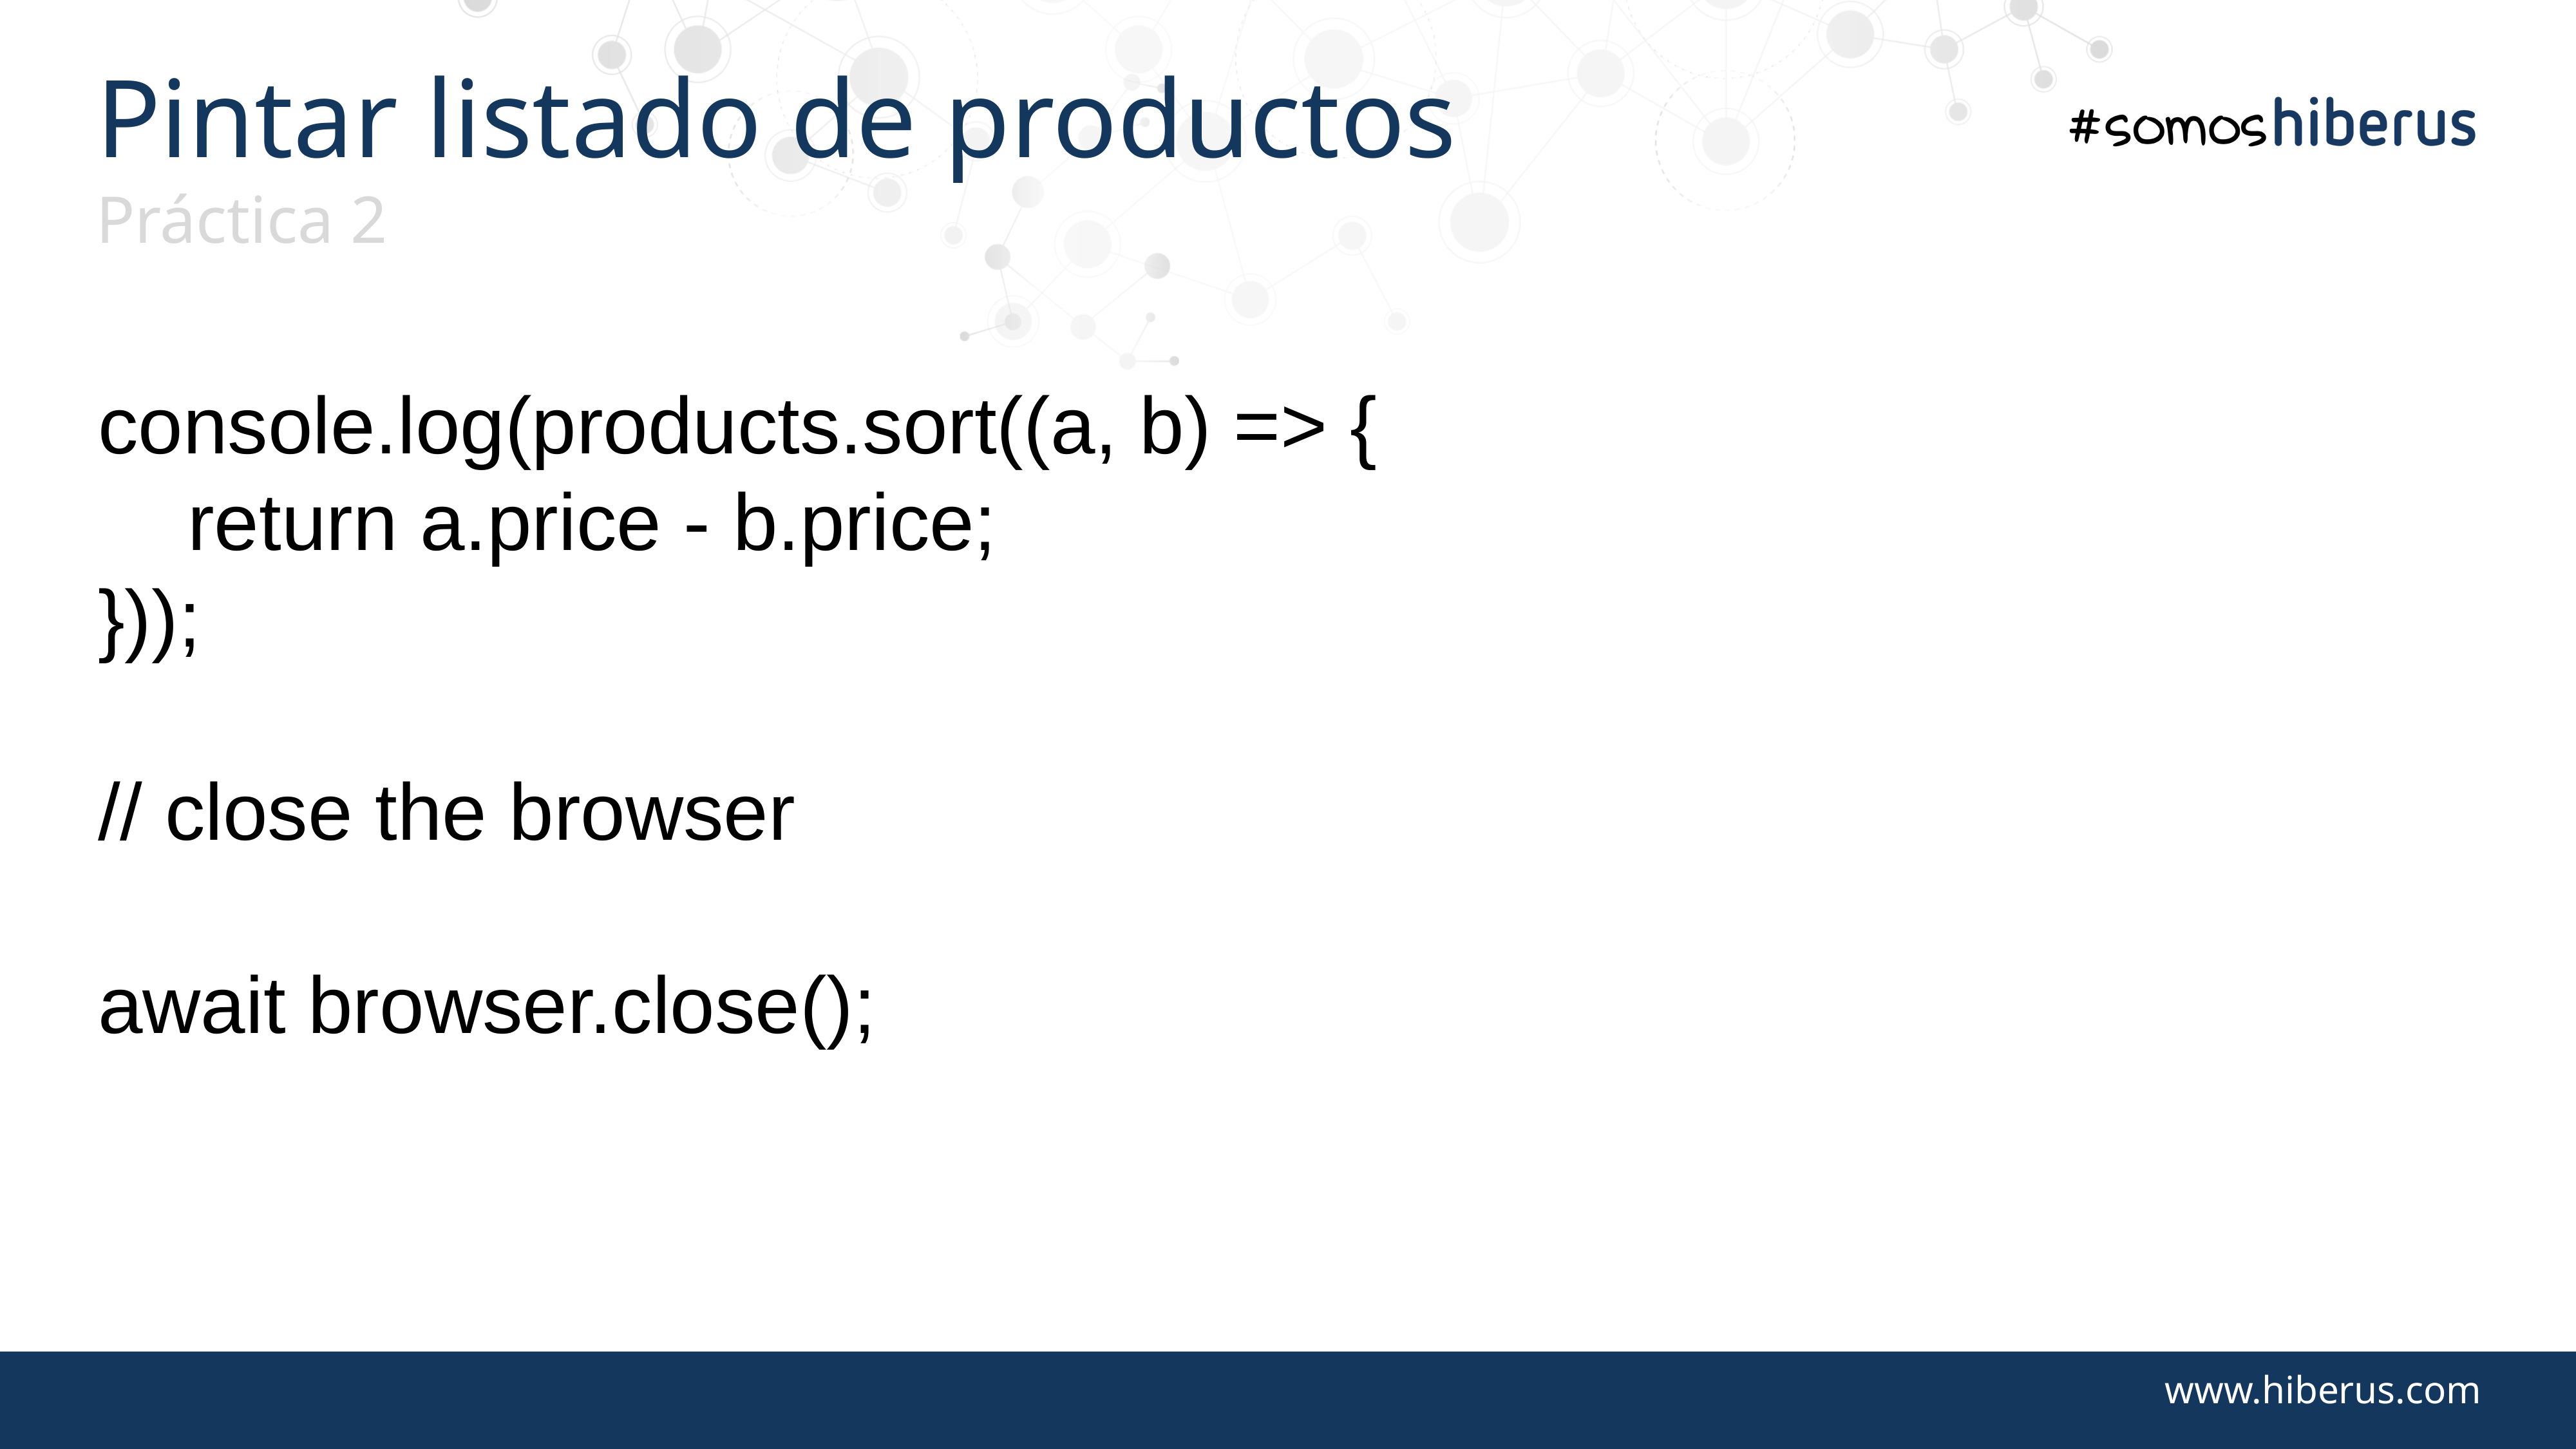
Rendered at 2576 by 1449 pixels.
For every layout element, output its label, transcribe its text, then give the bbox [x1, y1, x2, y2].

picture [2051, 82, 2491, 160]
list Práctica 2 [88, 168, 1288, 266]
text_box console.log(products.sort((a, b) => { return a.price - b.price; })); // close the browser await browser.close(); [88, 368, 2265, 1054]
list Pintar listado de productos [88, 39, 2022, 189]
